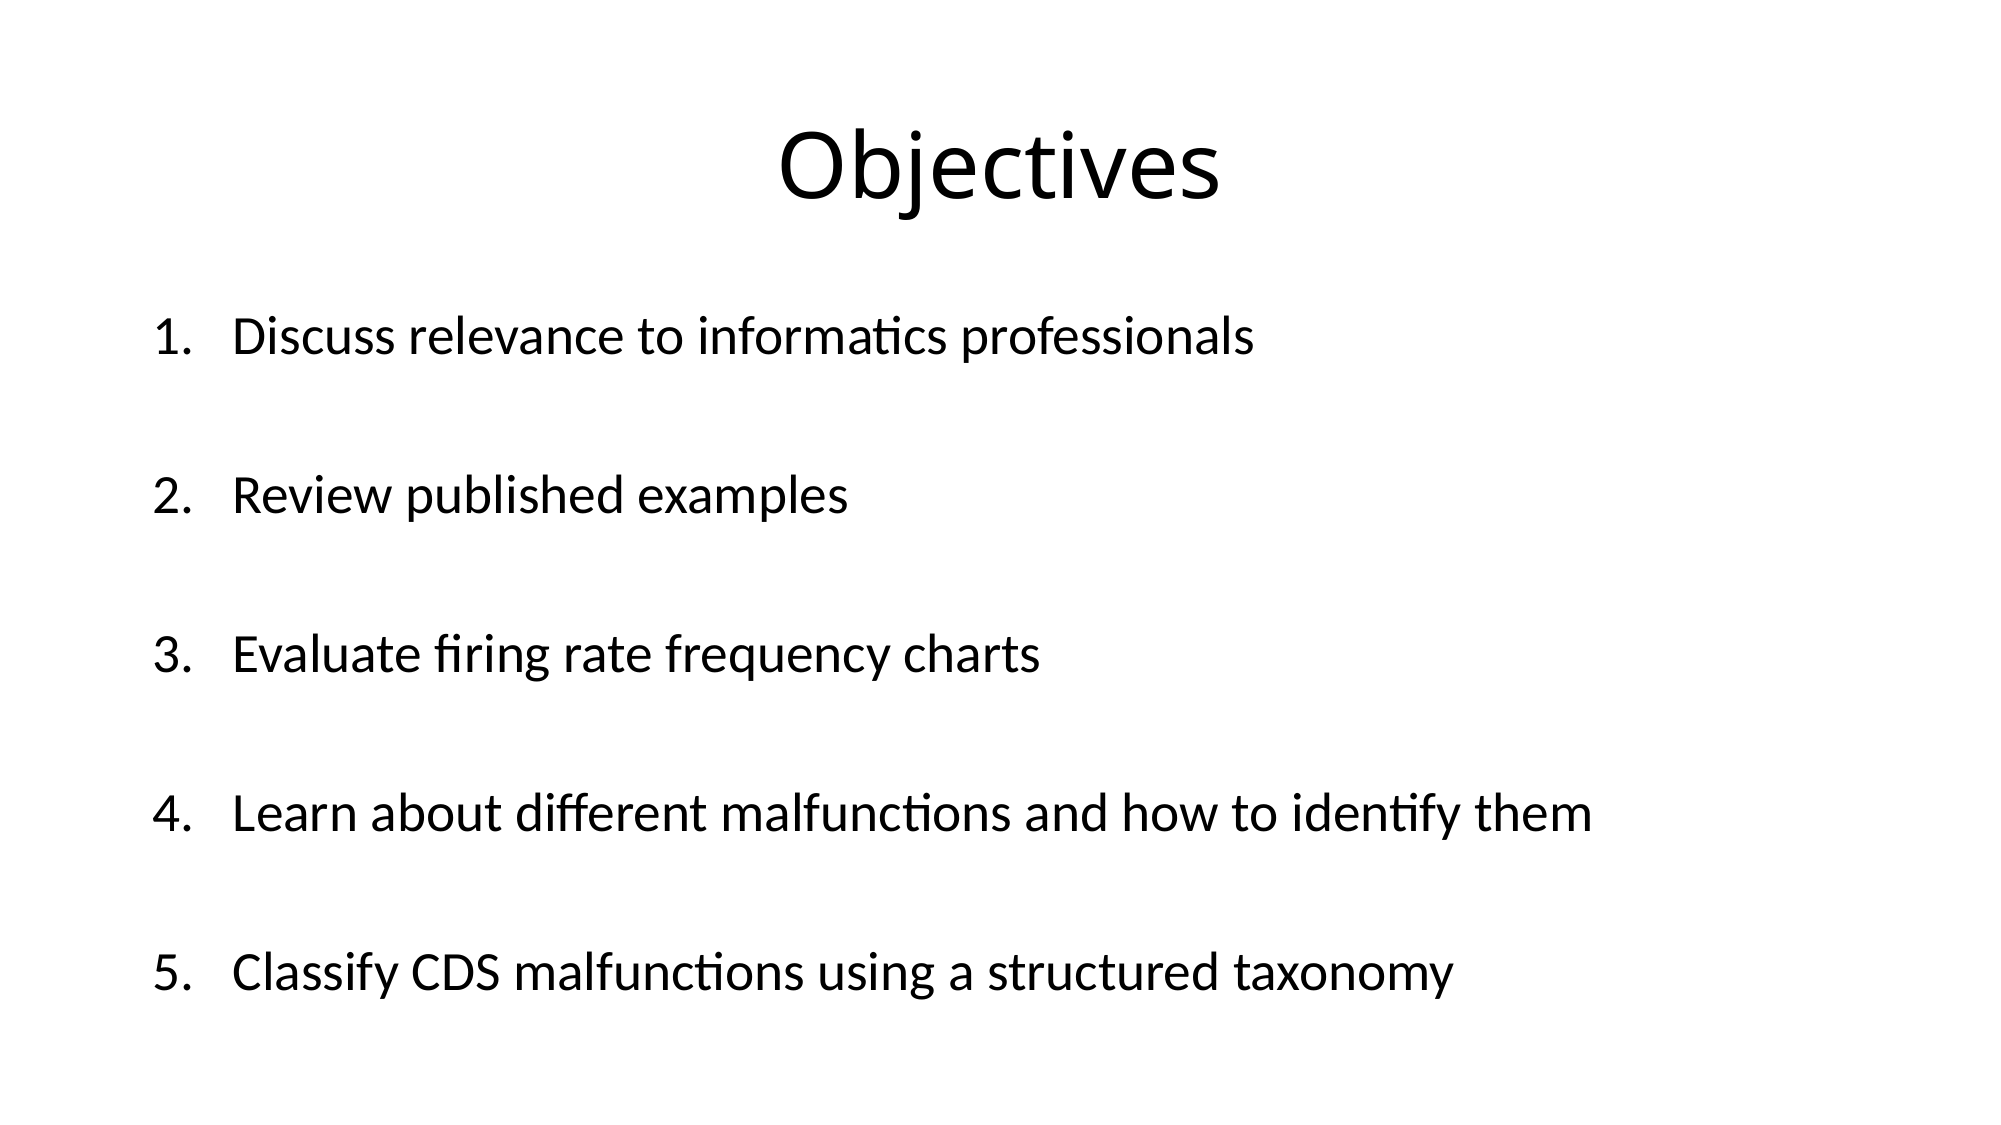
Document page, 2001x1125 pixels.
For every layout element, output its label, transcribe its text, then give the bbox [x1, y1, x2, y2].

list Discuss relevance to informatics professionals Review published examples Evaluate firing rate frequency charts Learn about different malfunctions and how to identify them Classify CDS malfunctions using a structured taxonomy [137, 299, 1863, 1014]
title Objectives [137, 59, 1863, 278]
